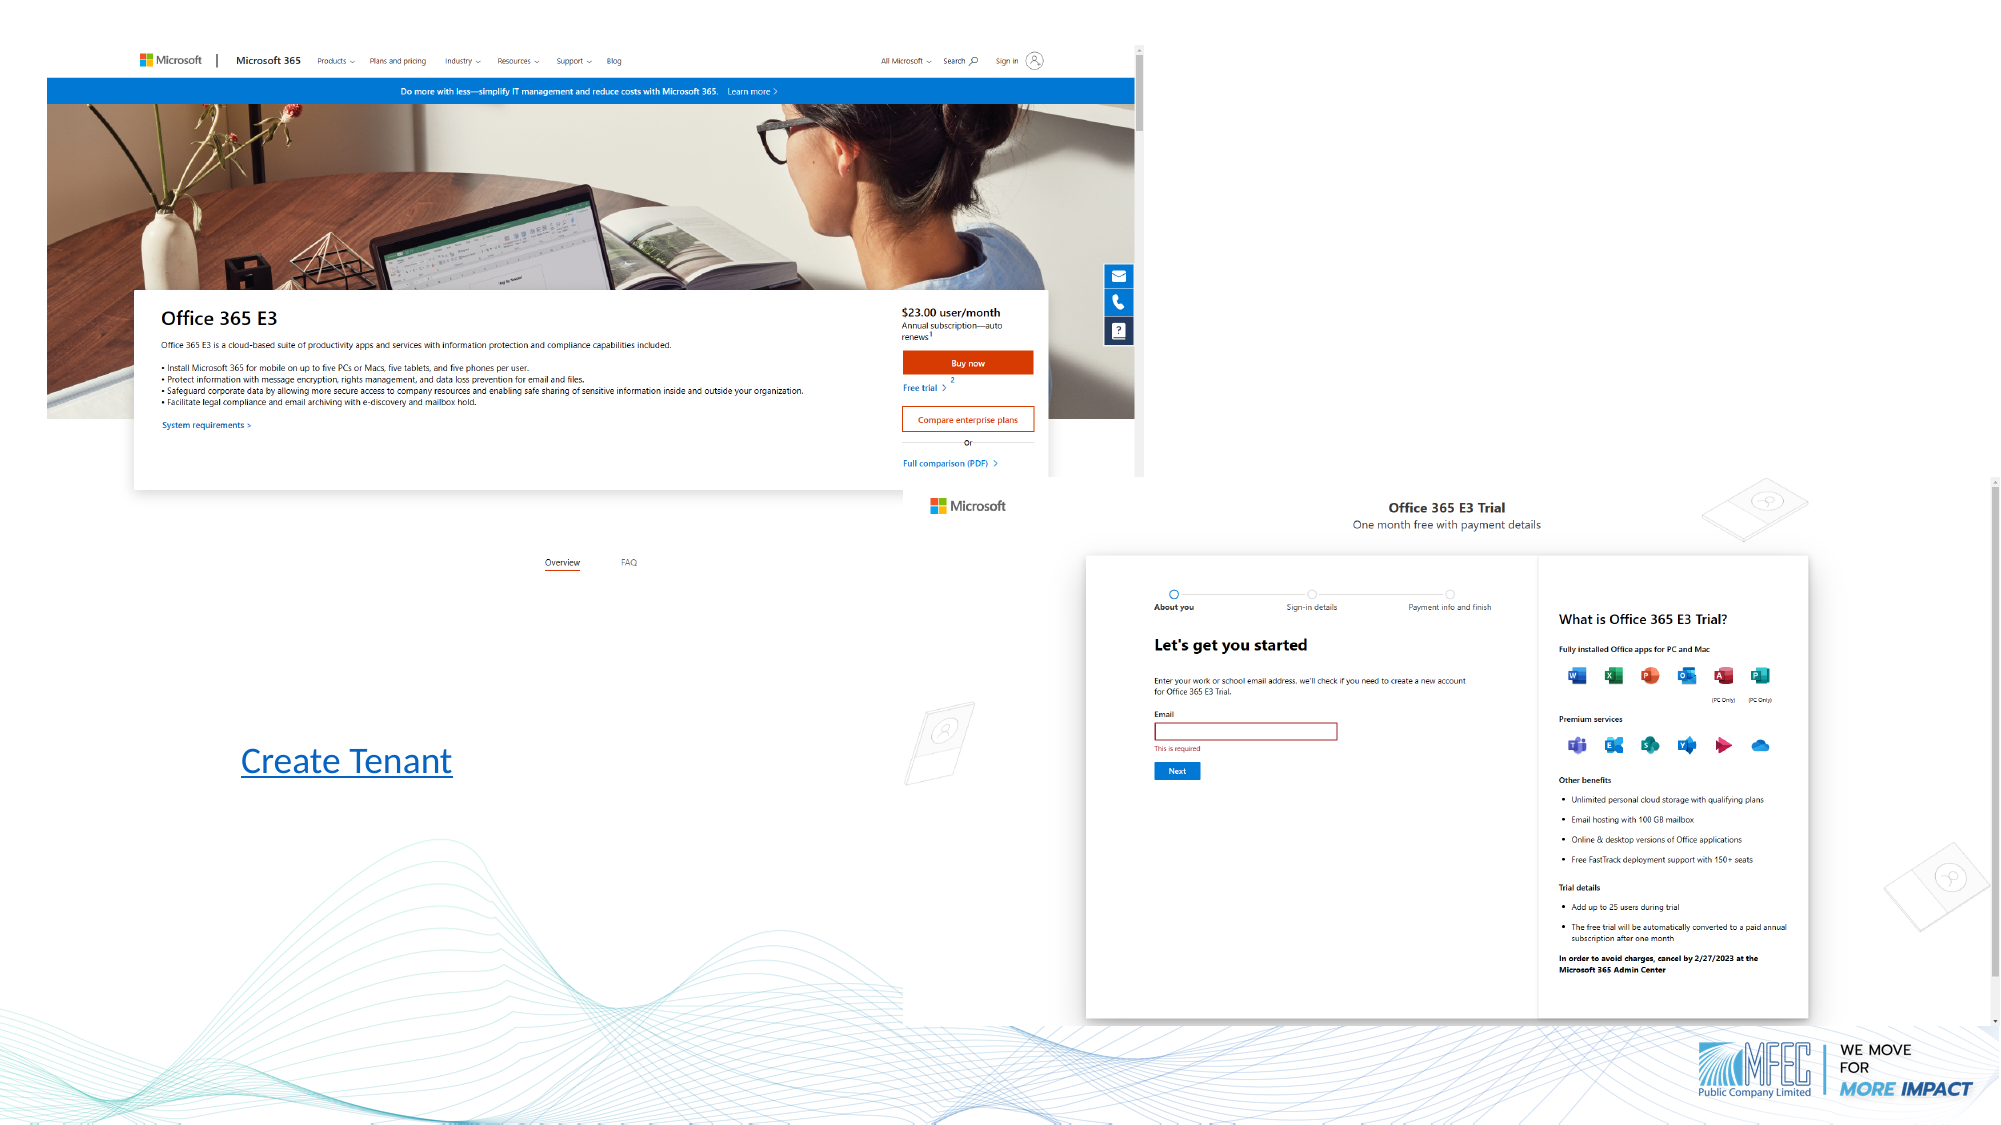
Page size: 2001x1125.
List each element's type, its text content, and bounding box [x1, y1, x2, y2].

text_box Create Tenant [226, 728, 903, 789]
picture [0, 0, 2000, 1125]
